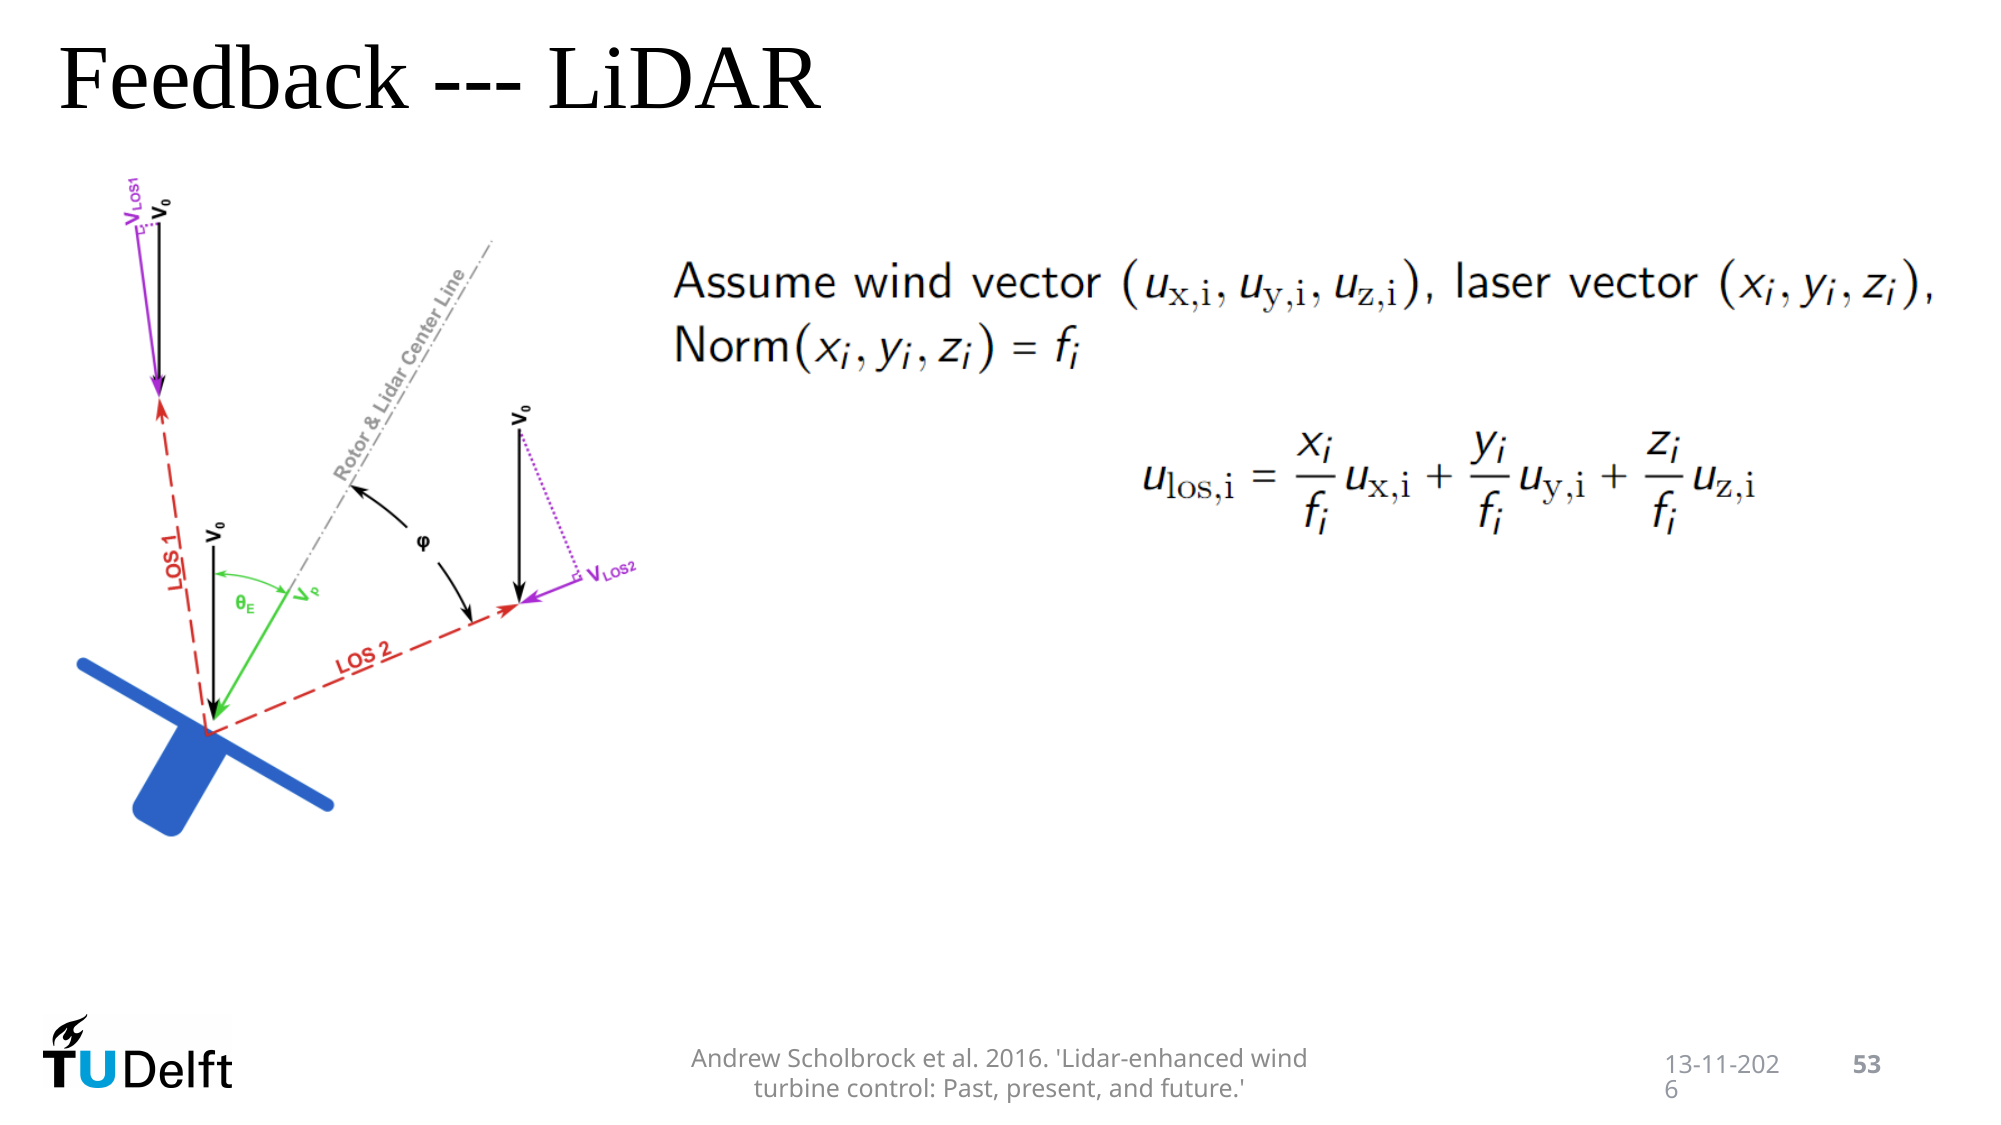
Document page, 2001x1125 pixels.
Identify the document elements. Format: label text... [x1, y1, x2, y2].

slide_number 53 [1833, 739, 1882, 1125]
picture [43, 158, 2000, 850]
footer Andrew Scholbrock et al. 2016. 'Lidar-enhanced wind turbine control: Past, present, and future.' [662, 1042, 1338, 1103]
title Feedback --- LiDAR [43, 18, 1769, 141]
picture [43, 1014, 232, 1088]
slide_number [1664, 739, 1791, 1125]
